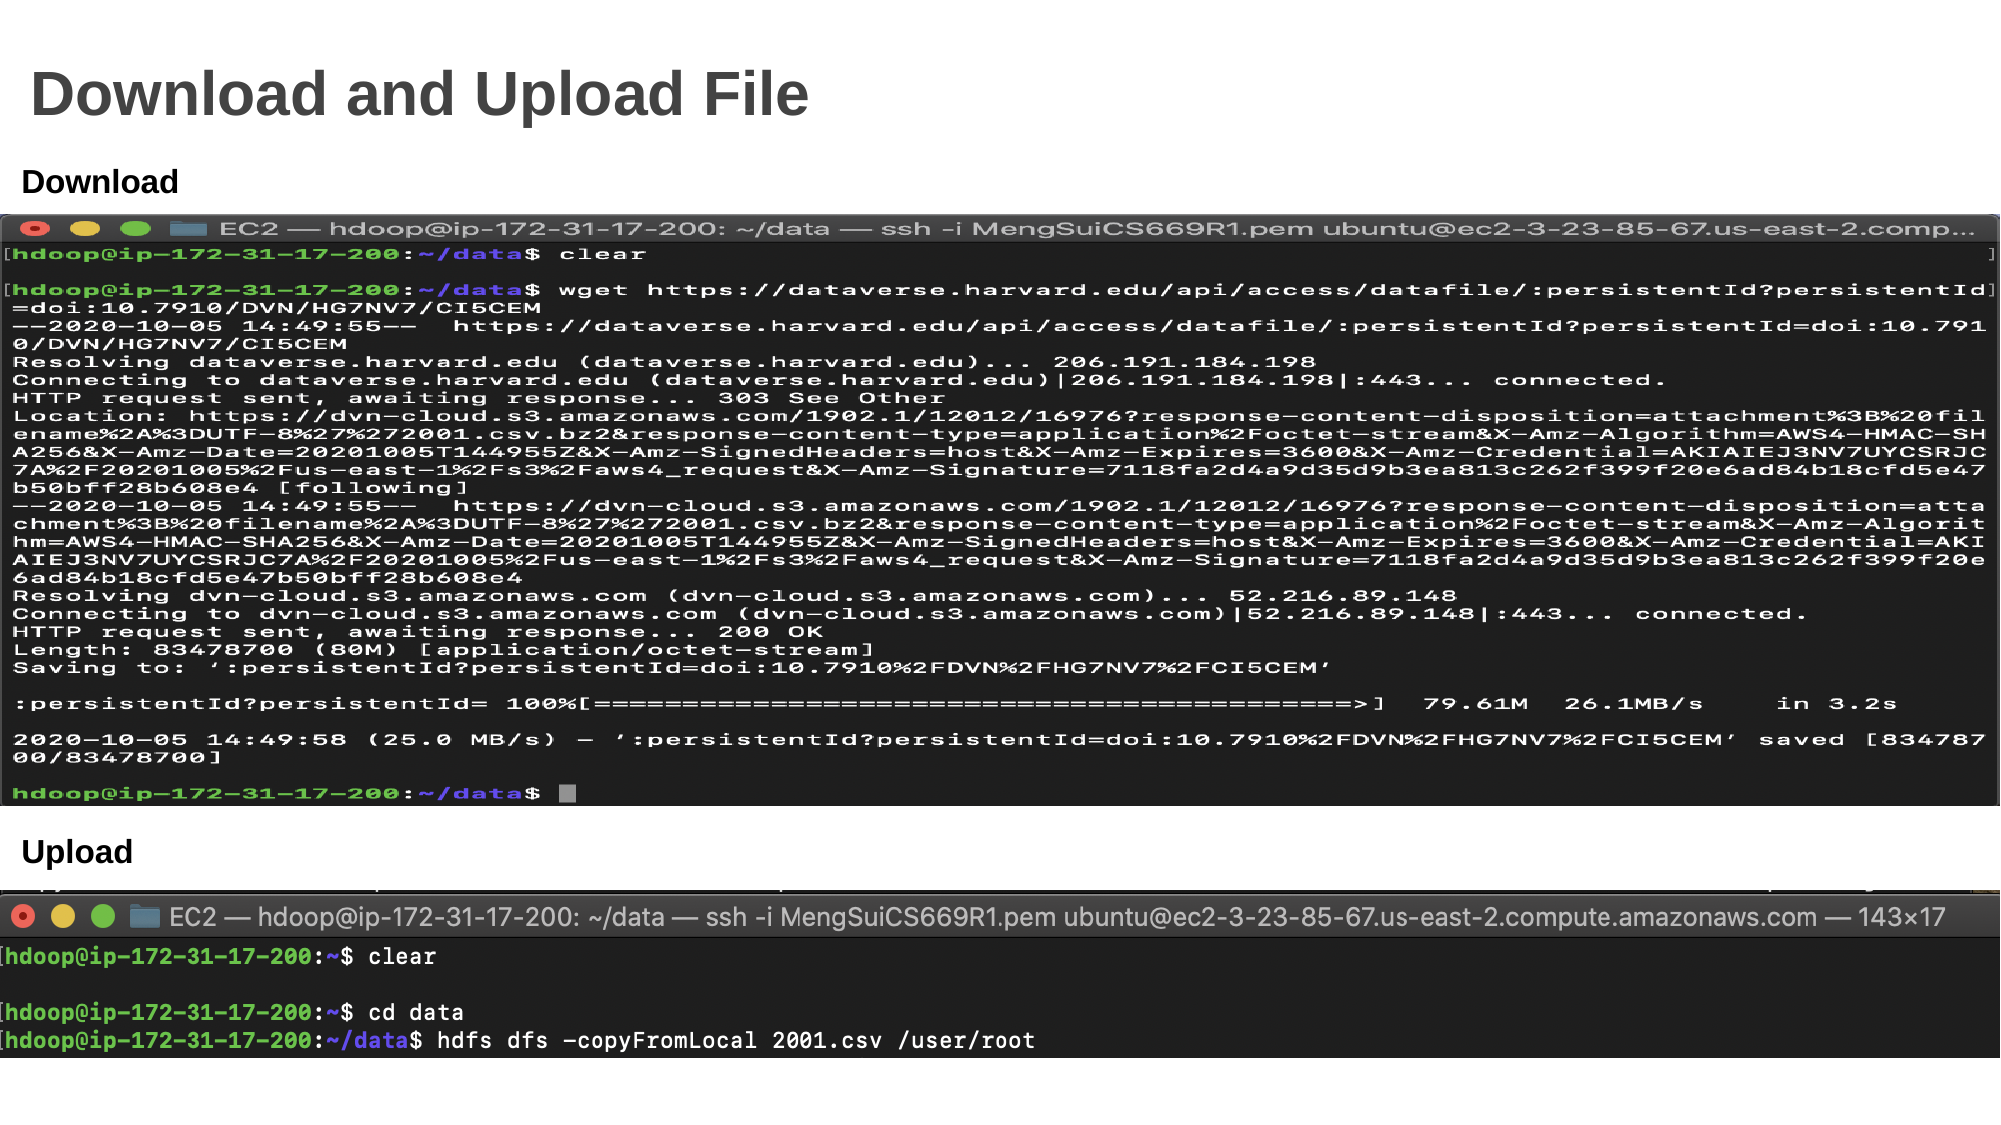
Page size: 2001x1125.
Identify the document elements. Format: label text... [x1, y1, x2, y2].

picture [0, 890, 2000, 1058]
text_box Upload [6, 815, 1178, 886]
title Download and Upload File [22, 13, 856, 137]
picture [0, 214, 2000, 806]
text_box Download [6, 145, 1178, 214]
